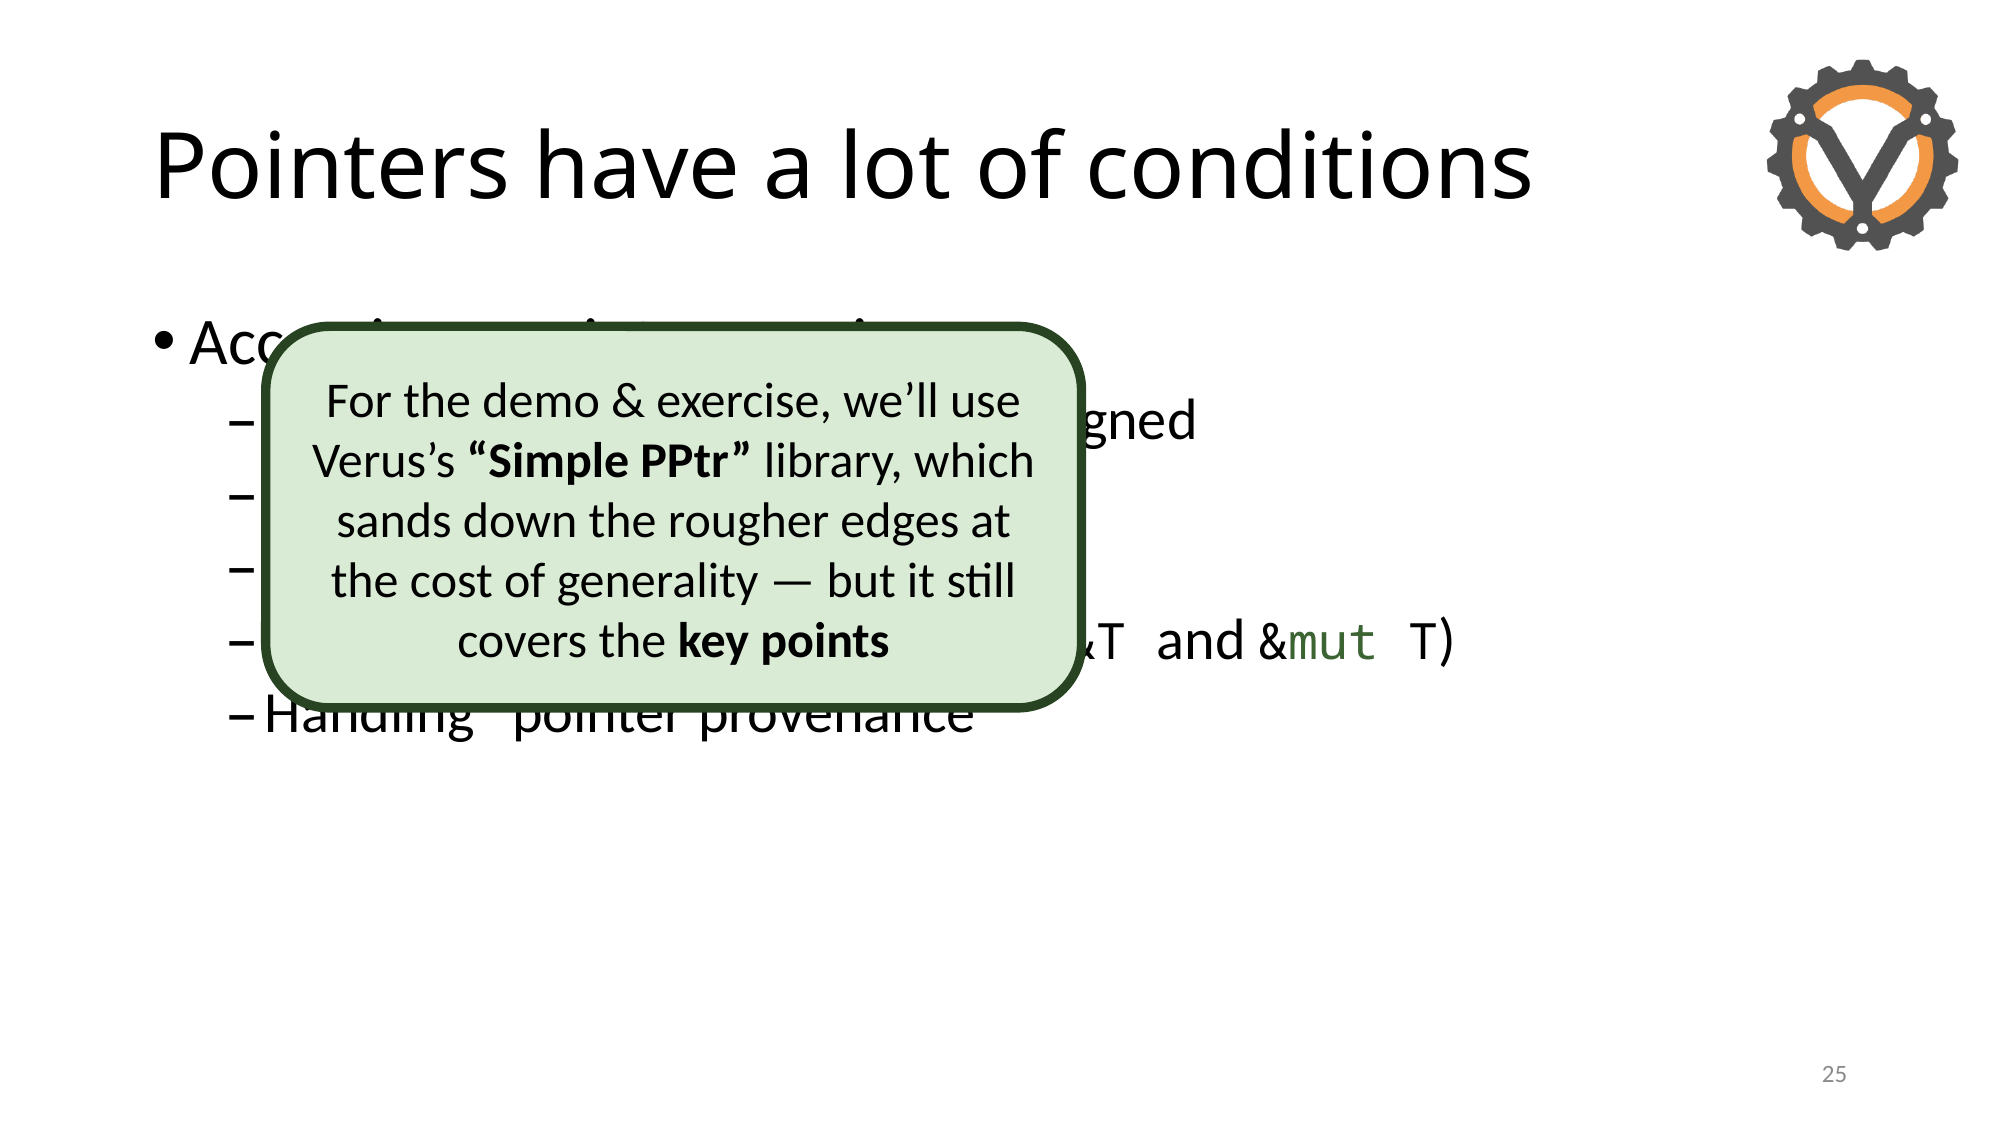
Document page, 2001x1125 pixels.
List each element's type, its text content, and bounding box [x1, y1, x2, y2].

title Pointers have a lot of conditions [137, 59, 1751, 278]
text_box For the demo & exercise, we’ll use Verus’s “Simple PPtr” library, which sands down the rougher edges at the cost of generality — but it still covers the key points [264, 325, 1083, 709]
list Accessing a pointer requires: Memory is valid, allocated, well-aligned Reads must be initialized Accesses are data-race-free Place nice with reference system (&T and &mut T) Handling “pointer provenance” [137, 299, 1863, 1014]
slide_number 25 [1412, 1042, 1863, 1103]
picture [1766, 59, 1959, 252]
